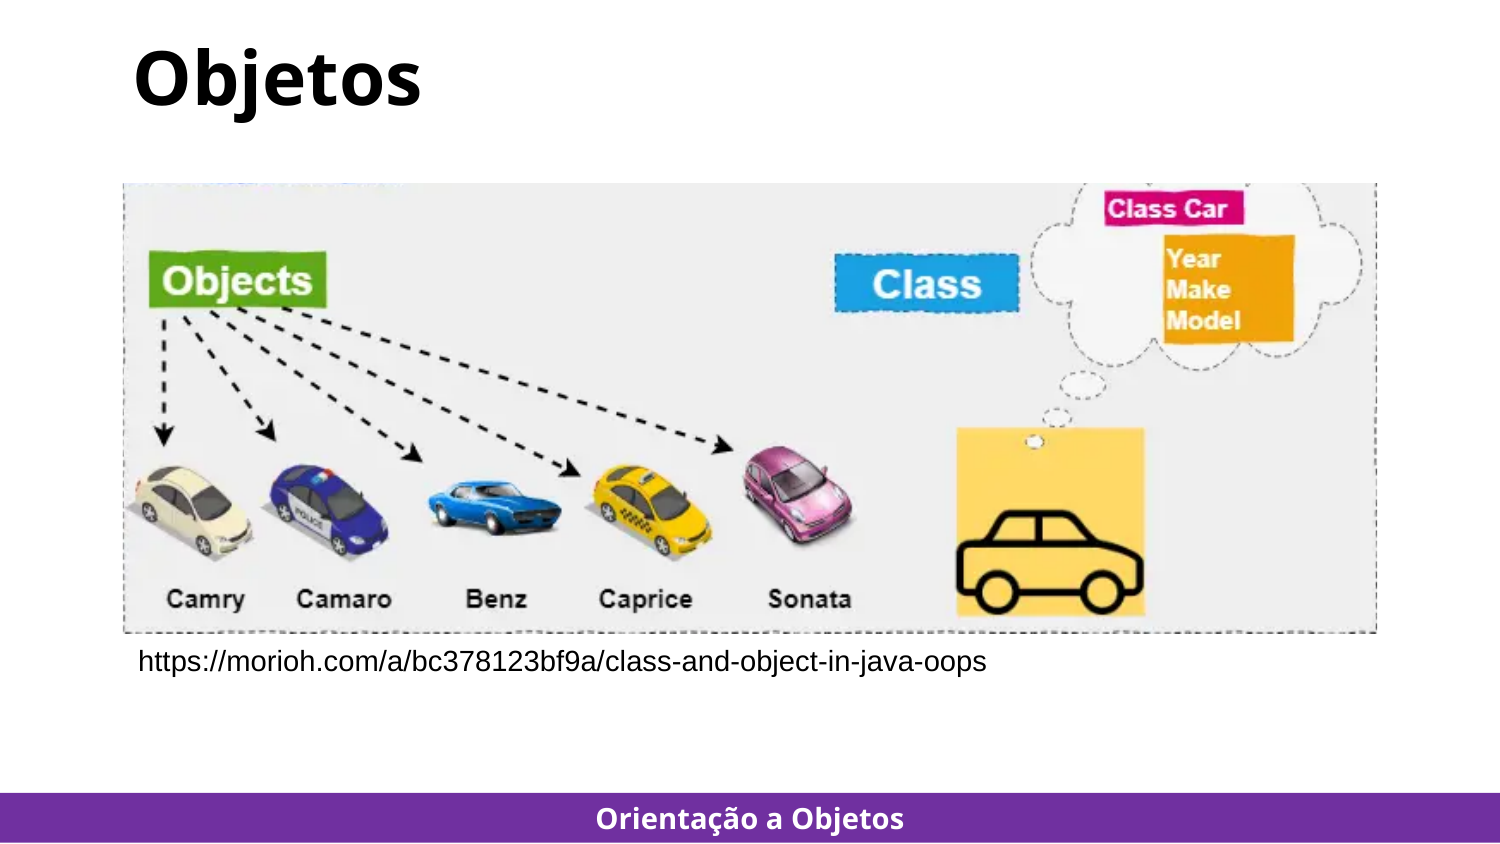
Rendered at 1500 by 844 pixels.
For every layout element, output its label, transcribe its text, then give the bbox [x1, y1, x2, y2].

picture [122, 183, 1378, 635]
text_box https://morioh.com/a/bc378123bf9a/class-and-object-in-java-oops [123, 635, 1004, 685]
title Objetos [0, 0, 1500, 164]
